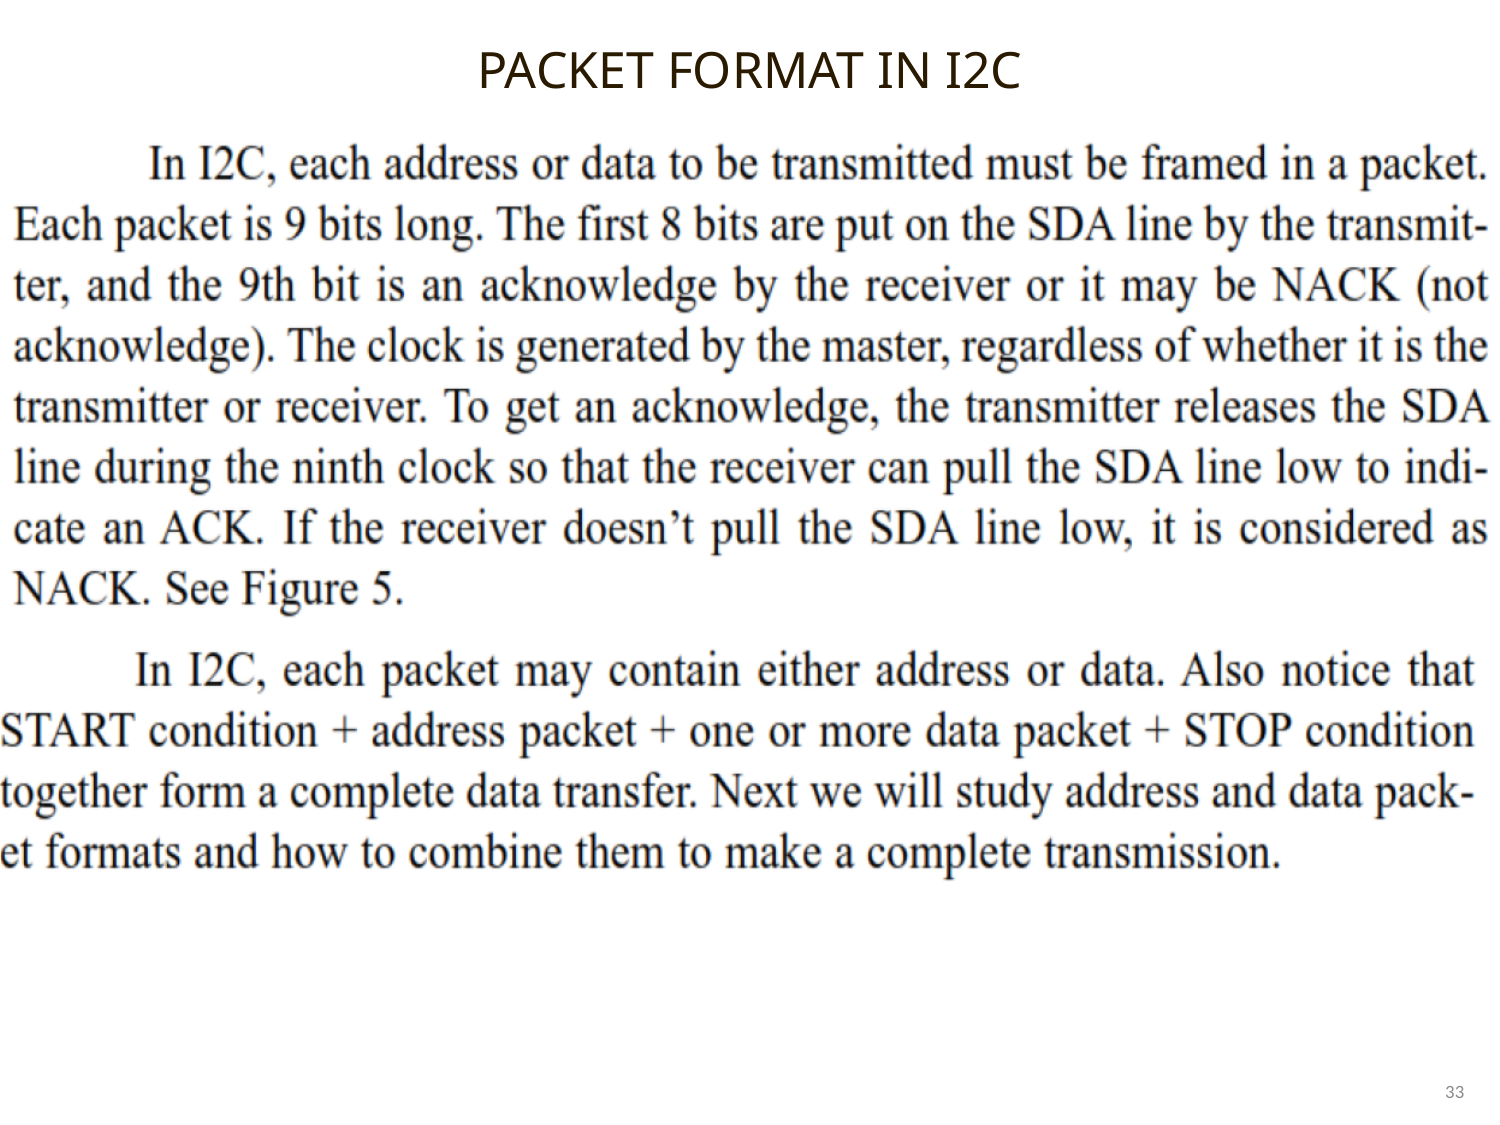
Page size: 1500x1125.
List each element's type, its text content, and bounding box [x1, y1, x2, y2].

text_box PACKET FORMAT IN I2C [374, 31, 1125, 107]
picture [0, 131, 1500, 890]
